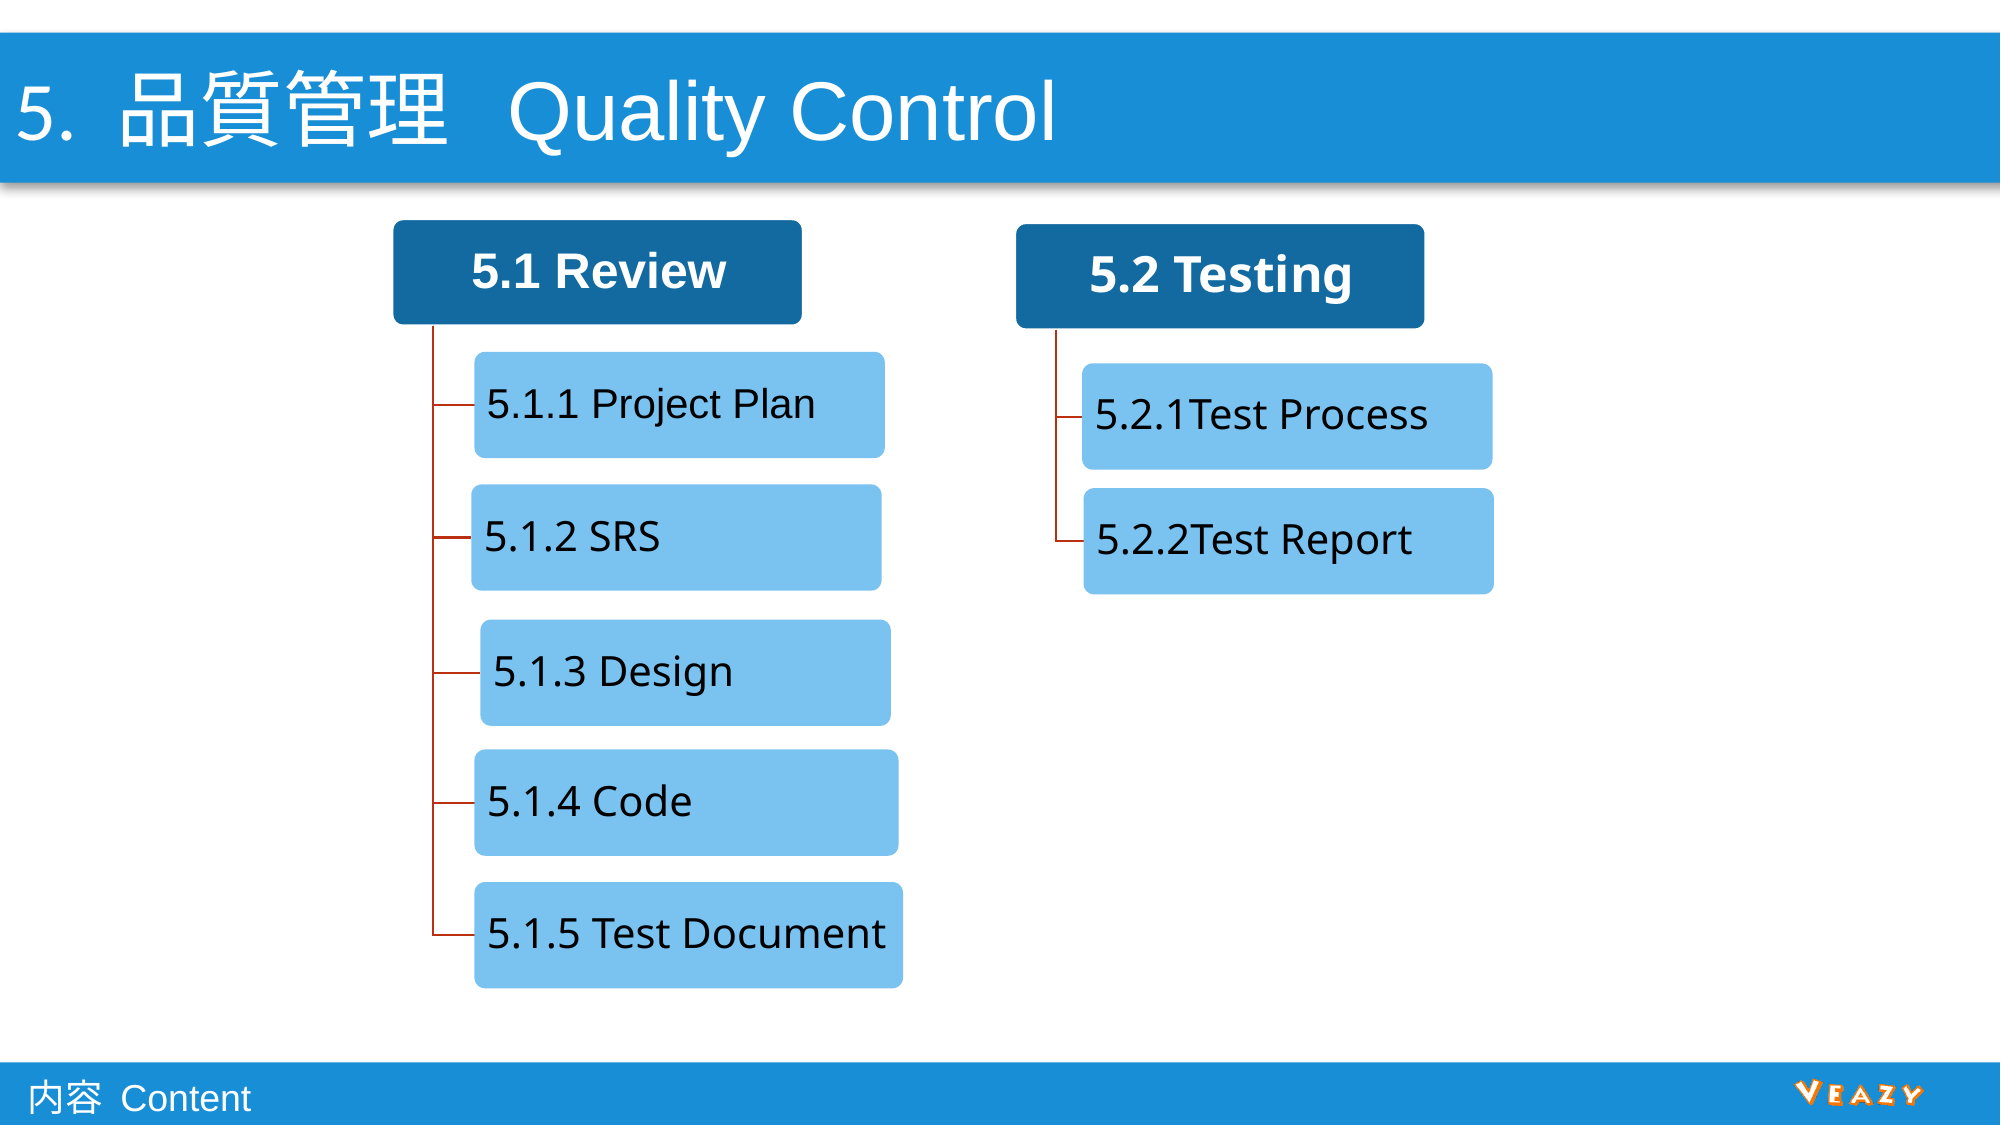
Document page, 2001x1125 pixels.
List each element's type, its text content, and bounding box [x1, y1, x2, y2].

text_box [0, 1062, 2000, 1125]
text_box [303, 219, 1524, 989]
text_box [0, 32, 2000, 49]
text_box 5. 品質管理 Quality Control [0, 49, 2000, 255]
